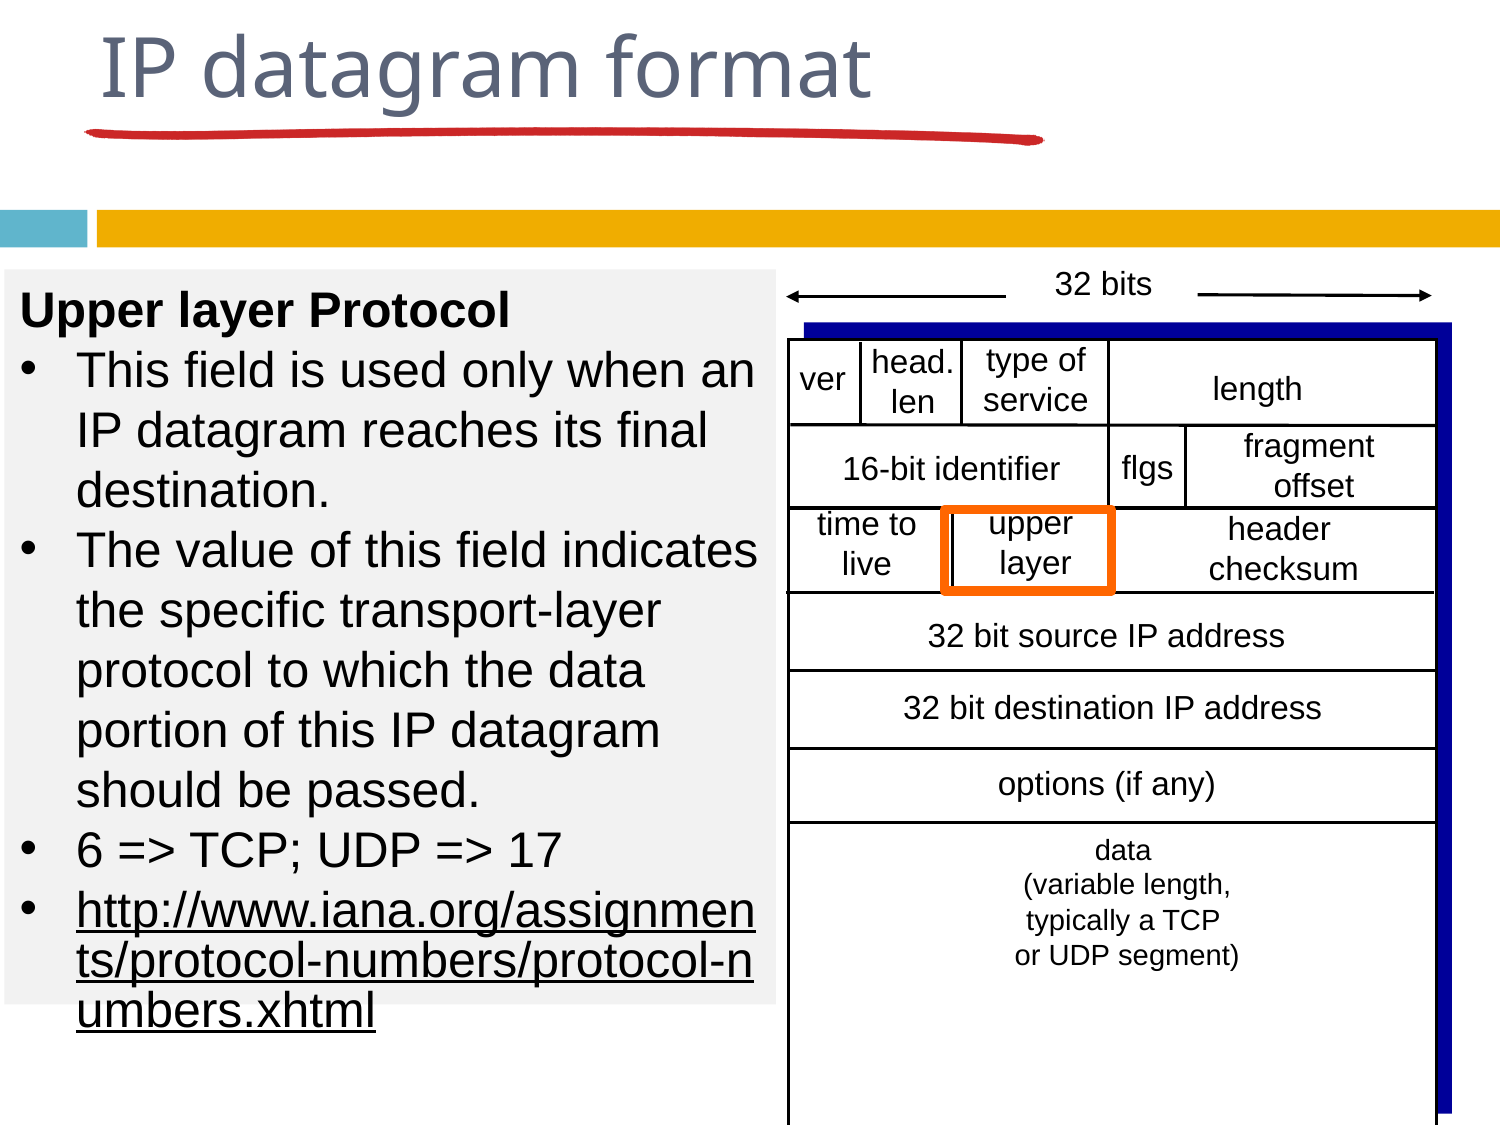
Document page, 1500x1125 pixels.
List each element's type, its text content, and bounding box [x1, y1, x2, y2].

title IP datagram format [85, 0, 1361, 129]
picture [80, 121, 1056, 151]
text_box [774, 254, 1453, 1125]
text_box Upper layer Protocol This field is used only when an IP datagram reaches its final destination. The value of this field indicates the specific transport-layer protocol to which the data portion of this IP datagram should be passed. 6 => TCP; UDP => 17 http://www.iana.org/assignments/protocol-numbers/protocol-numbers.xhtml [4, 269, 769, 1005]
